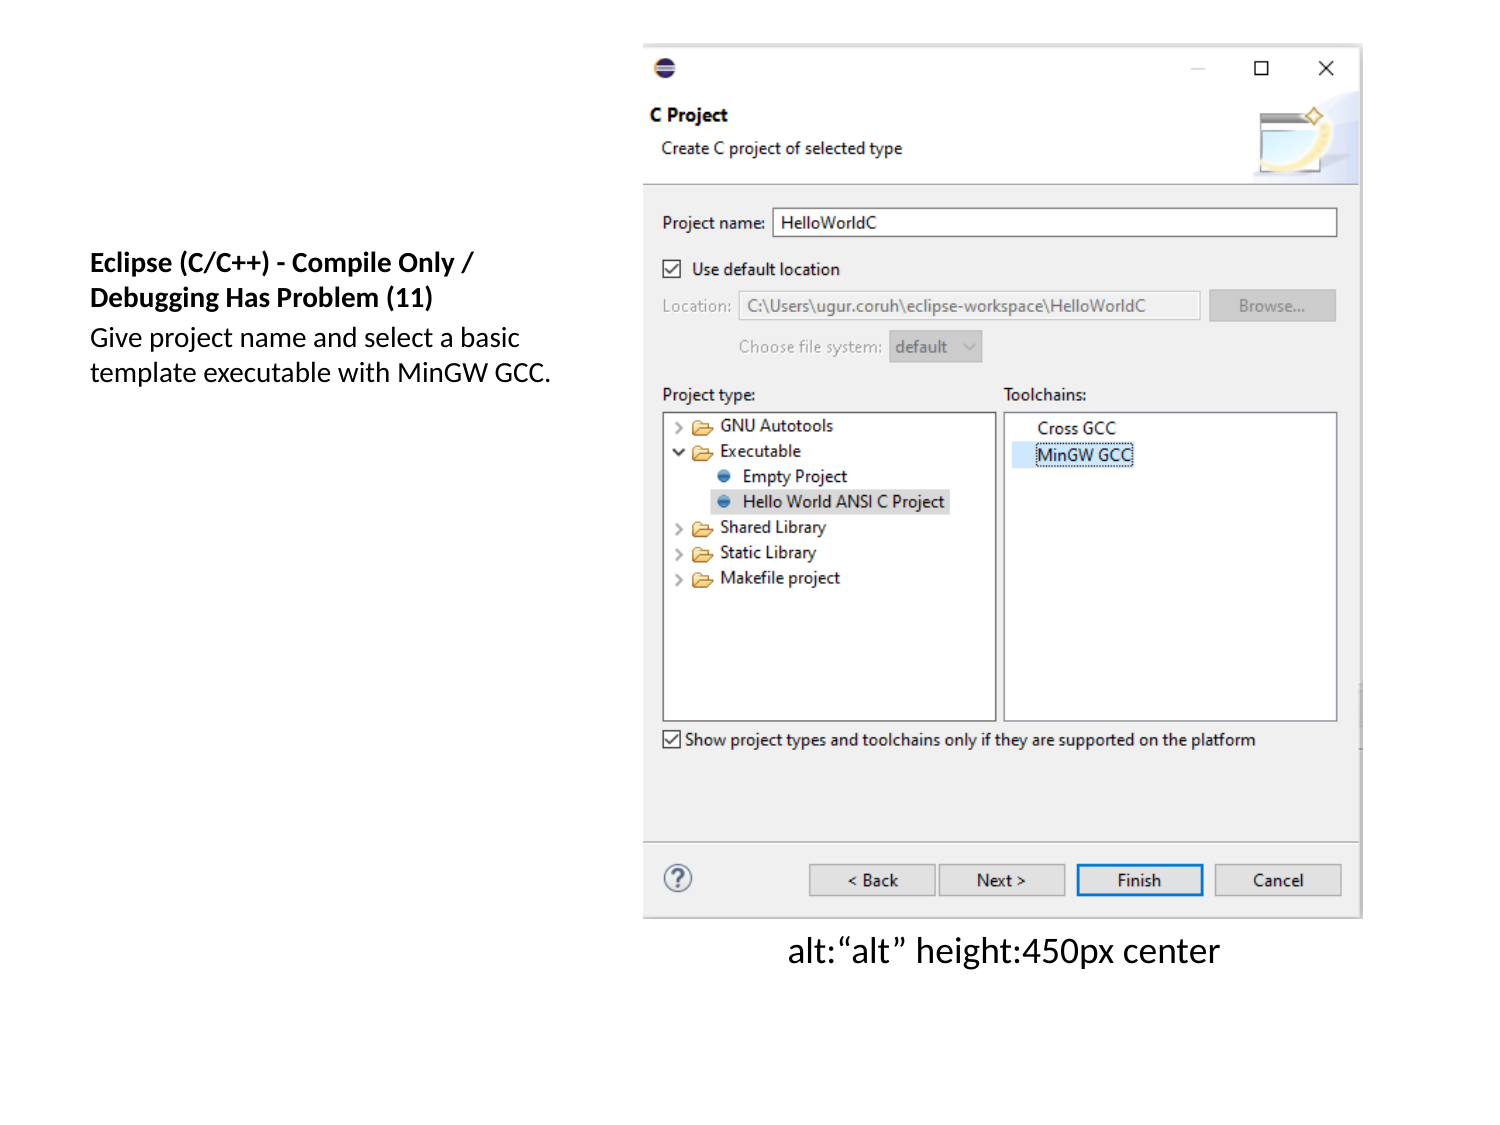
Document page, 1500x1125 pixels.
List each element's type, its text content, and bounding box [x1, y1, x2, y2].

text_box alt:“alt” height:450px center [585, 918, 1423, 1003]
list Eclipse (C/C++) - Compile Only / Debugging Has Problem (11) Give project name and select a basic template executable with MinGW GCC. [75, 235, 569, 1005]
picture [643, 43, 1363, 919]
